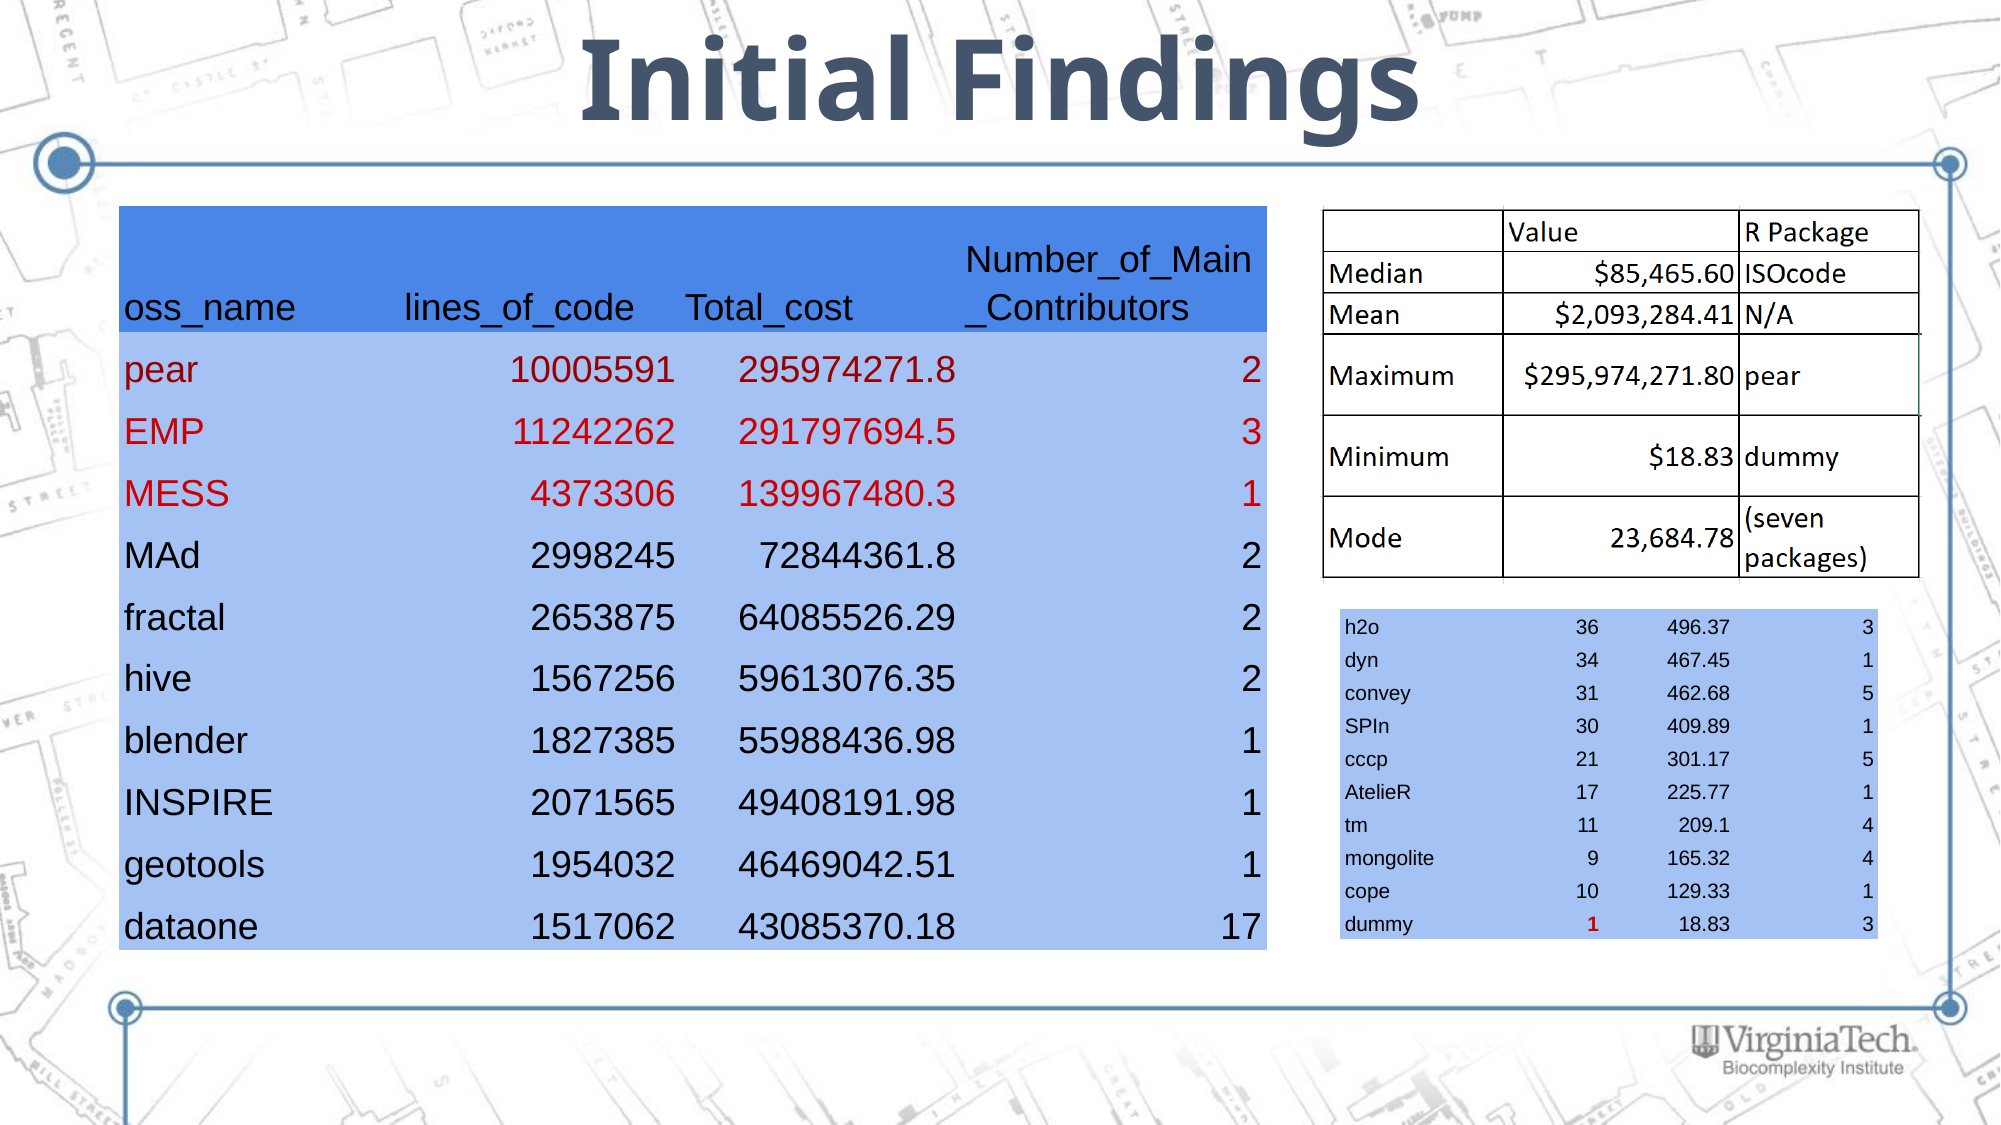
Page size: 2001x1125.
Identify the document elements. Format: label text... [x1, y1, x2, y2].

table_cell 1 [1472, 906, 1603, 939]
table_cell 4 [1735, 840, 1878, 873]
table_cell 3 [1735, 906, 1878, 939]
table_cell geotools [119, 827, 400, 888]
table_cell 2 [961, 517, 1267, 579]
table_cell 129.33 [1603, 873, 1735, 906]
table_cell cope [1340, 873, 1472, 906]
table_cell 5 [1735, 741, 1878, 774]
table_cell 64085526.29 [680, 579, 961, 641]
table_cell 1 [961, 703, 1267, 765]
table_cell 462.68 [1603, 675, 1735, 708]
table_cell 4373306 [400, 456, 680, 517]
table_cell 4 [1735, 807, 1878, 840]
table_cell 165.32 [1603, 840, 1735, 873]
table_cell 11 [1472, 807, 1603, 840]
table_cell 1 [1735, 642, 1878, 675]
table_cell 2 [961, 641, 1267, 703]
table_cell mongolite [1340, 840, 1472, 873]
table_cell 295974271.8 [680, 332, 961, 394]
table_header h2o [1340, 609, 1472, 642]
table_cell 467.45 [1603, 642, 1735, 675]
table_cell pear [119, 332, 400, 394]
table_header 36 [1472, 609, 1603, 642]
table_cell 31 [1472, 675, 1603, 708]
table_cell 17 [1472, 774, 1603, 807]
table_header 496.37 [1603, 609, 1735, 642]
table_cell dyn [1340, 642, 1472, 675]
table_cell 225.77 [1603, 774, 1735, 807]
table_cell 10 [1472, 873, 1603, 906]
table_cell 1 [1735, 708, 1878, 741]
table_cell 409.89 [1603, 708, 1735, 741]
table_header 3 [1735, 609, 1878, 642]
table_cell 10005591 [400, 332, 680, 394]
table_cell AtelieR [1340, 774, 1472, 807]
table_cell convey [1340, 675, 1472, 708]
table_cell 1 [961, 827, 1267, 888]
table_cell 1827385 [400, 703, 680, 765]
table_cell 1567256 [400, 641, 680, 703]
table_cell 301.17 [1603, 741, 1735, 774]
table_cell dataone [119, 888, 400, 950]
table_cell 34 [1472, 642, 1603, 675]
table_cell 43085370.18 [680, 888, 961, 950]
table_cell 11242262 [400, 394, 680, 456]
table_cell 2071565 [400, 765, 680, 827]
table_cell 49408191.98 [680, 765, 961, 827]
table_cell dummy [1340, 906, 1472, 939]
table_cell 2 [961, 579, 1267, 641]
table_cell 1 [1735, 774, 1878, 807]
table_header oss_name [119, 206, 400, 332]
table_cell 18.83 [1603, 906, 1735, 939]
table_cell 72844361.8 [680, 517, 961, 579]
table_cell INSPIRE [119, 765, 400, 827]
table_cell 1517062 [400, 888, 680, 950]
title Initial Findings [72, 0, 1931, 168]
table_cell 3 [961, 394, 1267, 456]
table_cell 9 [1472, 840, 1603, 873]
table_cell 1 [961, 765, 1267, 827]
table_cell 291797694.5 [680, 394, 961, 456]
table_cell tm [1340, 807, 1472, 840]
table_cell 59613076.35 [680, 641, 961, 703]
table_cell 55988436.98 [680, 703, 961, 765]
table_cell 209.1 [1603, 807, 1735, 840]
table_cell blender [119, 703, 400, 765]
table_header lines_of_code [400, 206, 680, 332]
table_cell 46469042.51 [680, 827, 961, 888]
table_cell 5 [1735, 675, 1878, 708]
table_header Total_cost [680, 206, 961, 332]
table_cell cccp [1340, 741, 1472, 774]
table_cell MESS [119, 456, 400, 517]
text_box [1926, 237, 2000, 361]
table_cell hive [119, 641, 400, 703]
table_cell 21 [1472, 741, 1603, 774]
table_cell 1 [1735, 873, 1878, 906]
table_cell fractal [119, 579, 400, 641]
table_cell 2998245 [400, 517, 680, 579]
table_cell 30 [1472, 708, 1603, 741]
table_cell SPIn [1340, 708, 1472, 741]
table_cell 2653875 [400, 579, 680, 641]
table_cell 1 [961, 456, 1267, 517]
table_header Number_of_Main_Contributors [961, 206, 1267, 332]
table_cell 17 [961, 888, 1267, 950]
table_cell EMP [119, 394, 400, 456]
table_cell 1954032 [400, 827, 680, 888]
table_cell 2 [961, 332, 1267, 394]
picture [0, 0, 2001, 1125]
table_cell MAd [119, 517, 400, 579]
table_cell 139967480.3 [680, 456, 961, 517]
